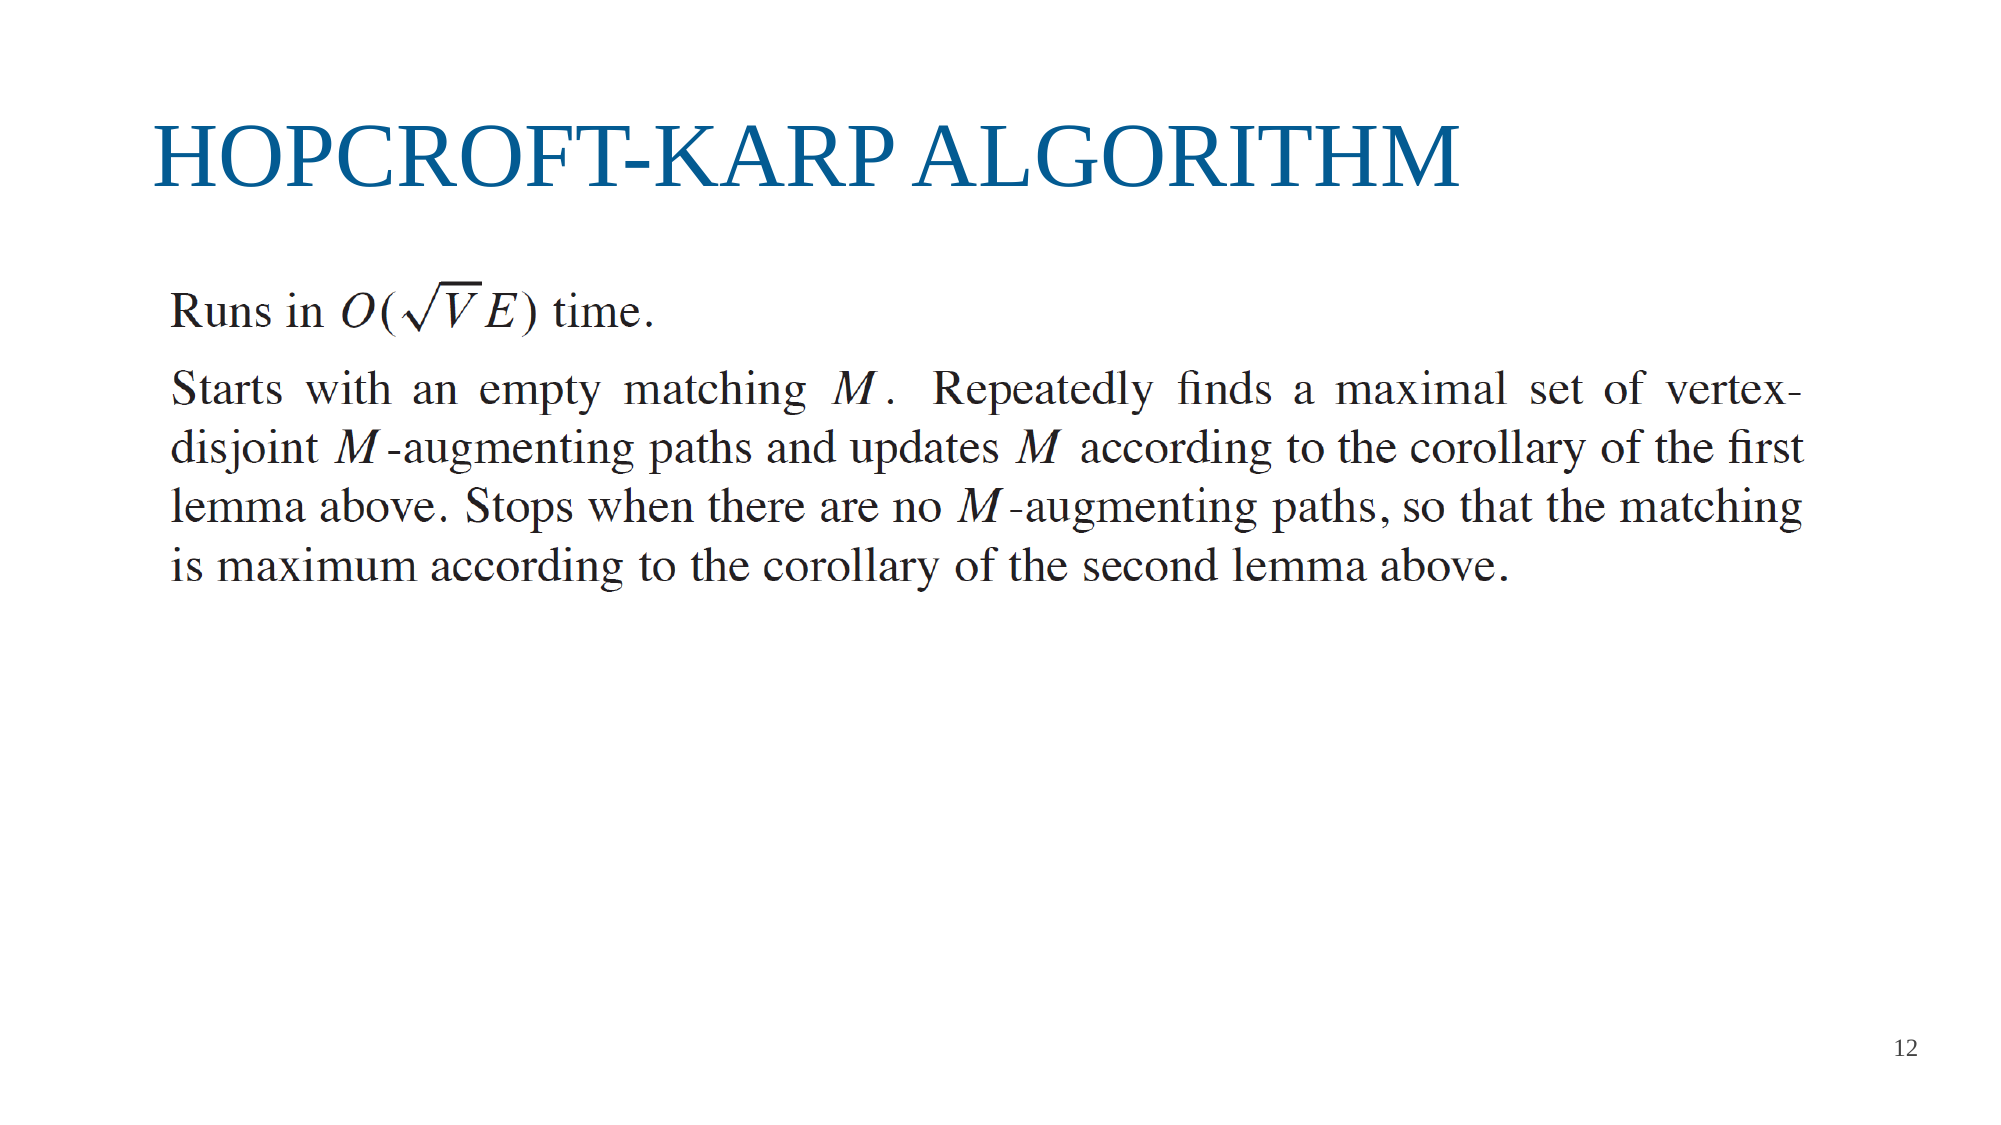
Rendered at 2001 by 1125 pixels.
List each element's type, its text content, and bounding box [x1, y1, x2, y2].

slide_number 12 [1483, 1016, 1934, 1077]
title HOPCROFT-KARP ALGORITHM [137, 48, 1863, 266]
picture [160, 278, 1840, 616]
